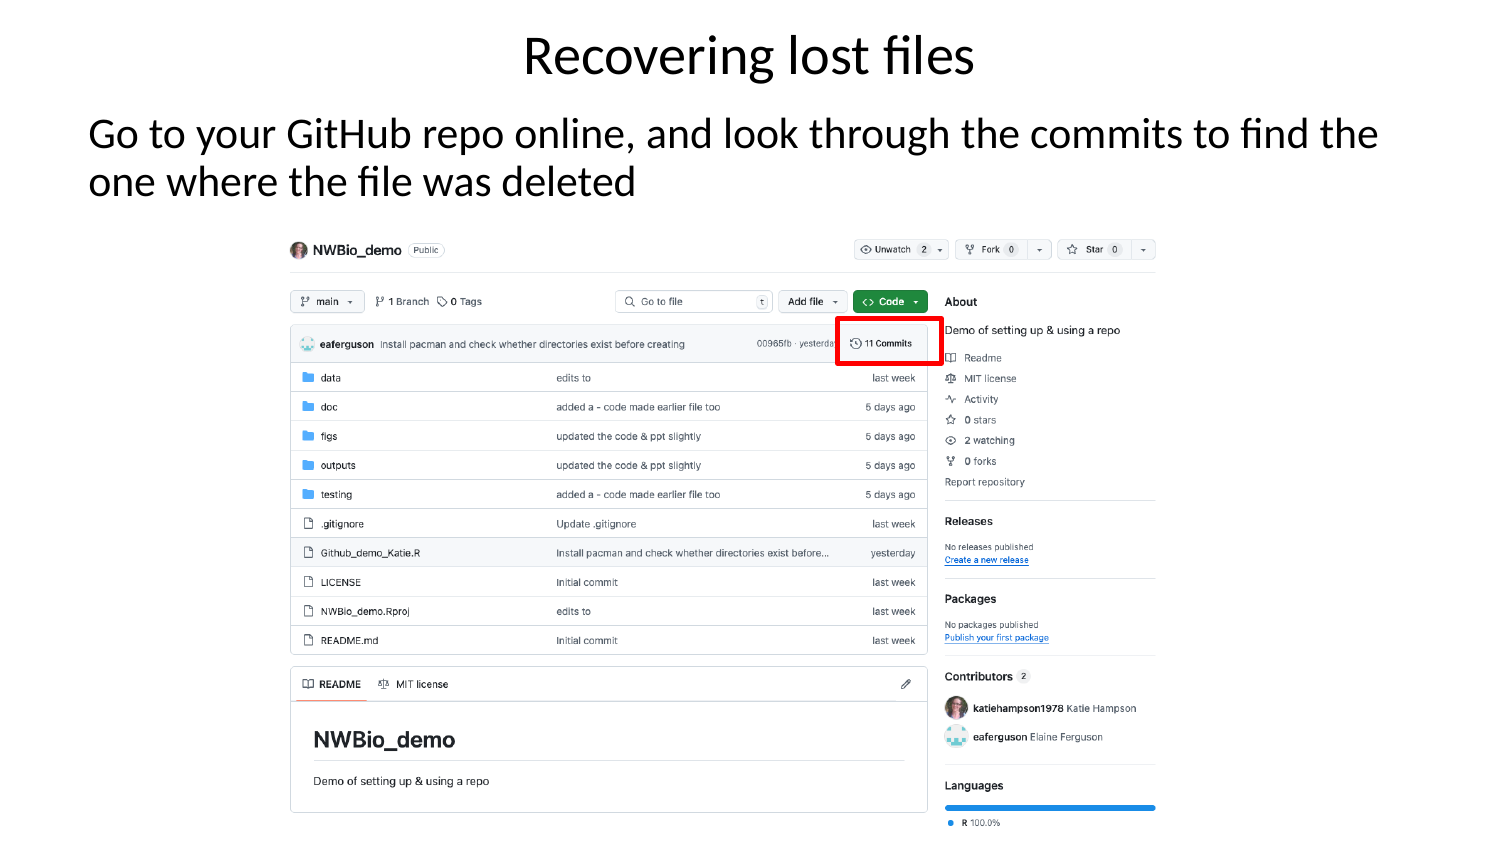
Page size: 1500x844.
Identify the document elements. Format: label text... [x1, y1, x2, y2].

picture [248, 230, 1252, 844]
text_box Go to your GitHub repo online, and look through the commits to find the one where the file was deleted [59, 103, 1441, 778]
text_box Recovering lost files [197, 6, 1303, 103]
